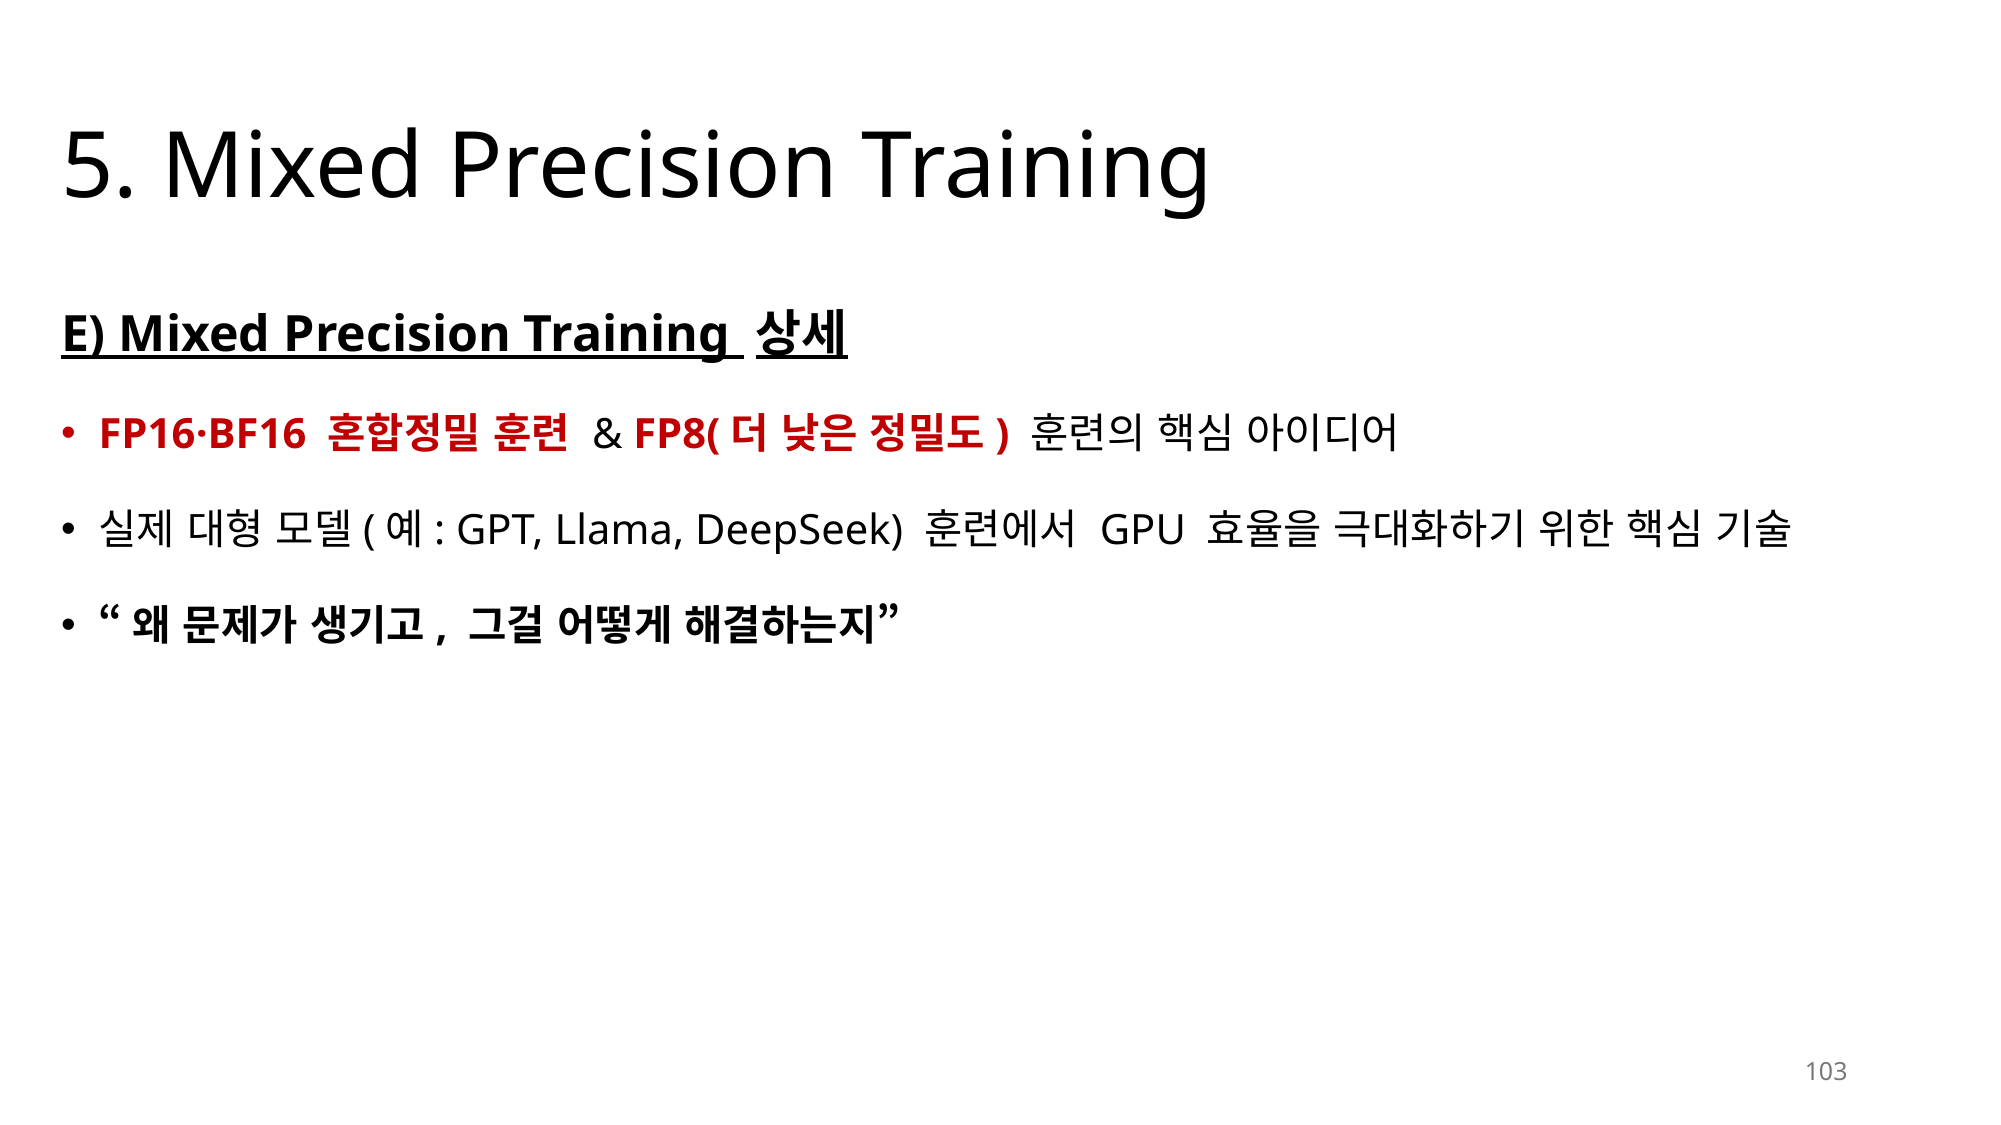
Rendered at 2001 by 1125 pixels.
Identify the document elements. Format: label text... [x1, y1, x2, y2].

title 5. Mixed Precision Training [46, 101, 1957, 235]
list E) Mixed Precision Training 상세 FP16·BF16 혼합정밀 훈련 & FP8(더 낮은 정밀도) 훈련의 핵심 아이디어 실제 대형 모델(예: GPT, Llama, DeepSeek) 훈련에서 GPU 효율을 극대화하기 위한 핵심 기술 “왜 문제가 생기고, 그걸 어떻게 해결하는지” [46, 263, 2000, 1083]
slide_number 103 [1412, 1042, 1863, 1103]
